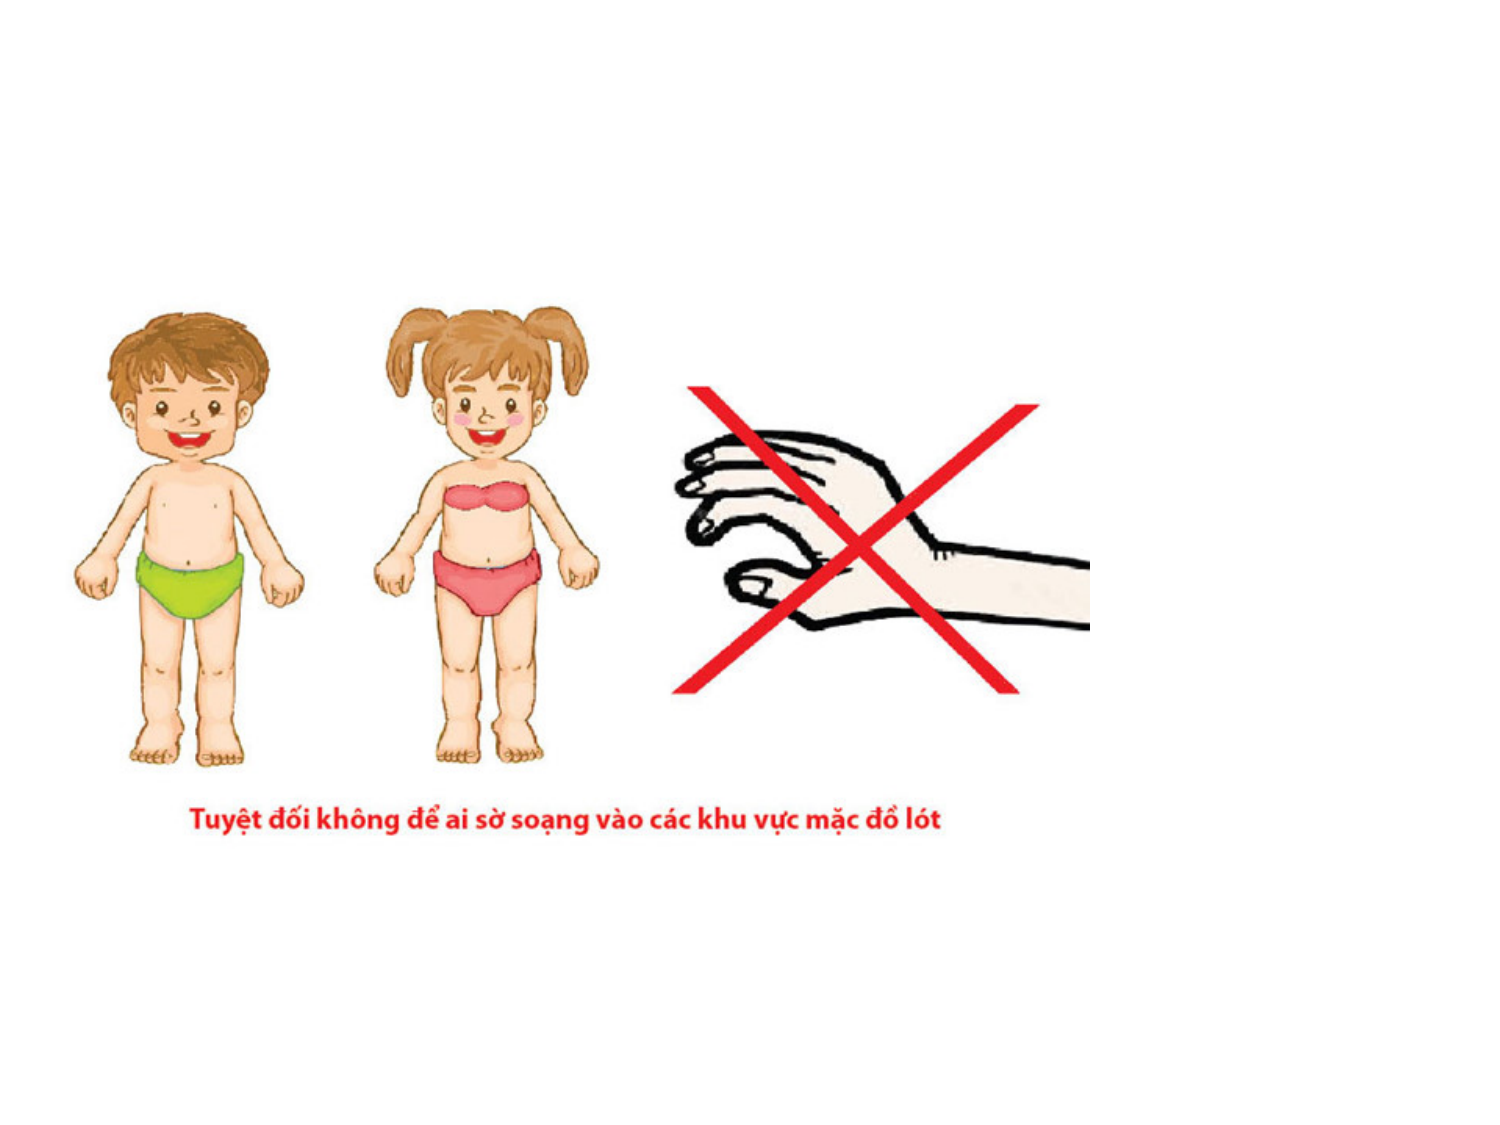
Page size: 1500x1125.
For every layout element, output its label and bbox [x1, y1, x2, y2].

picture [58, 222, 1091, 889]
